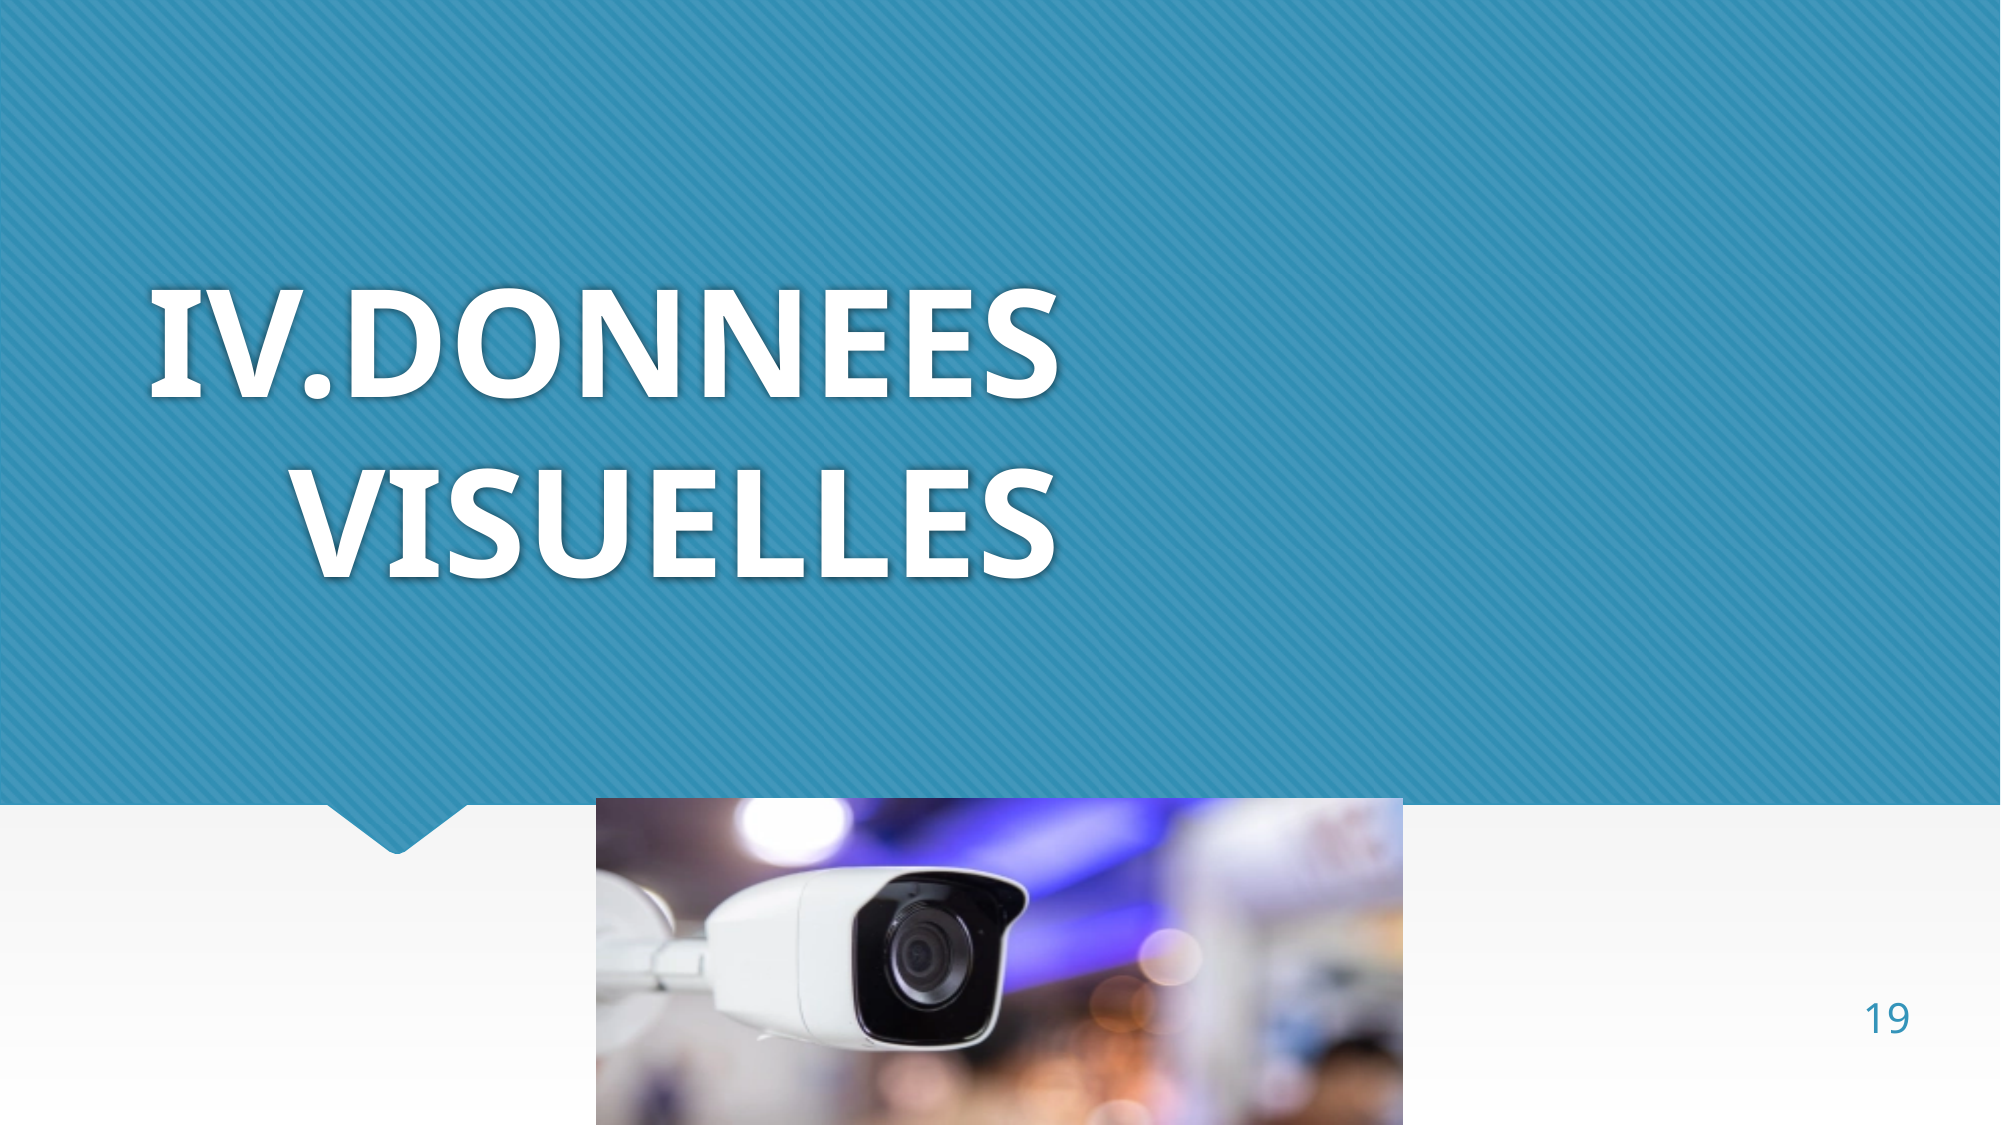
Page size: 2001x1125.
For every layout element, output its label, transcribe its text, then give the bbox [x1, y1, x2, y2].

title DONNEES VISUELLES [132, 237, 1868, 725]
picture [596, 798, 1404, 1125]
slide_number 19 [1751, 970, 1926, 1051]
